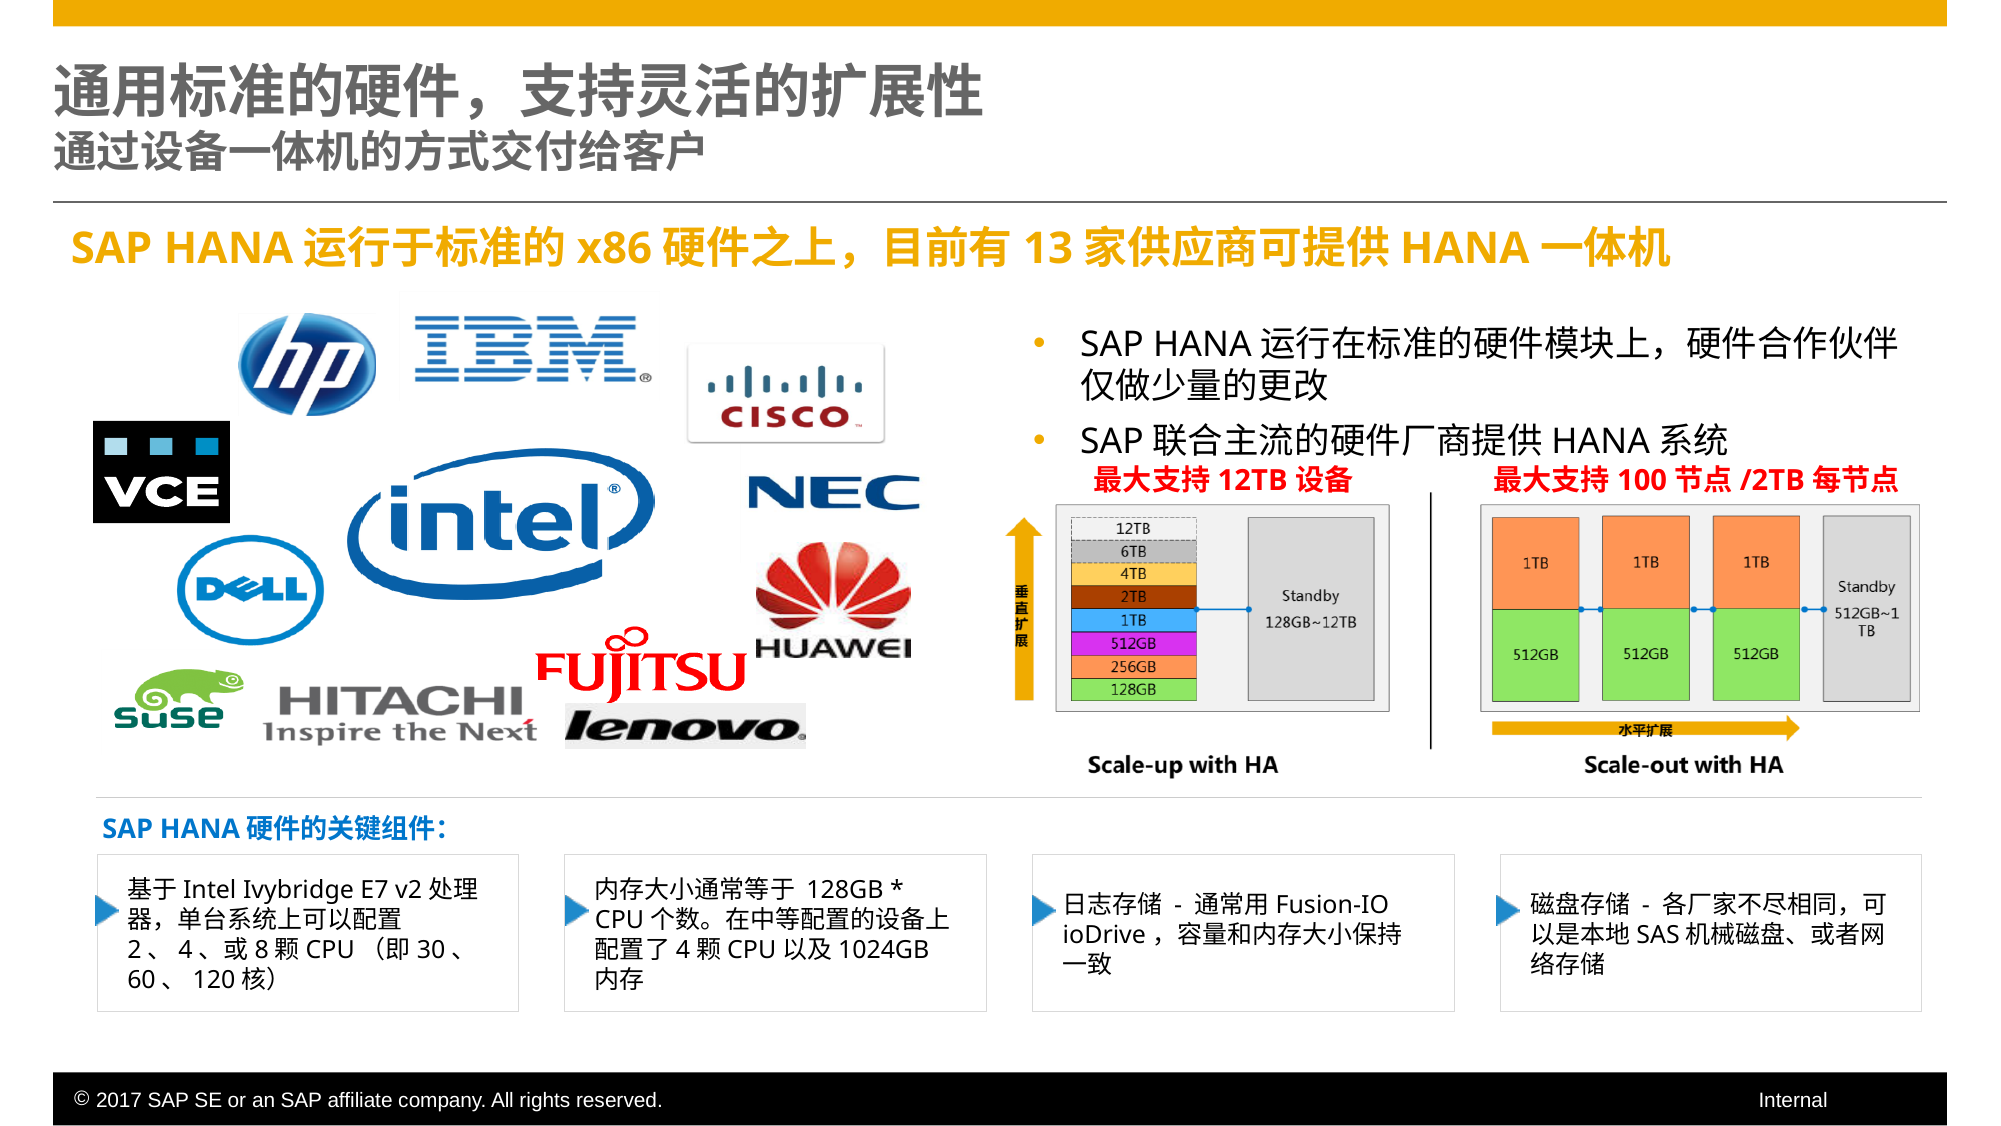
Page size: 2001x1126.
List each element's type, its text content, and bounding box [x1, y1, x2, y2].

text_box 最大支持100节点/2TB每节点 [1476, 461, 1918, 491]
text_box SAP HANA运行在标准的硬件模块上，硬件合作伙伴仅做少量的更改 SAP联合主流的硬件厂商提供HANA系统 [1018, 313, 1917, 469]
picture [1005, 491, 1920, 792]
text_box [92, 420, 231, 524]
picture [238, 313, 376, 417]
picture [347, 447, 655, 601]
text_box SAP HANA硬件的关键组件： [102, 811, 1582, 844]
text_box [95, 854, 1923, 1012]
text_box 最大支持12TB设备 [1079, 461, 1369, 491]
picture [398, 290, 660, 402]
picture [100, 342, 928, 755]
title 通用标准的硬件，支持灵活的扩展性 通过设备一体机的方式交付给客户 [53, 53, 1947, 178]
text_box SAP HANA运行于标准的x86硬件之上，目前有13家供应商可提供HANA一体机 [70, 219, 1917, 273]
